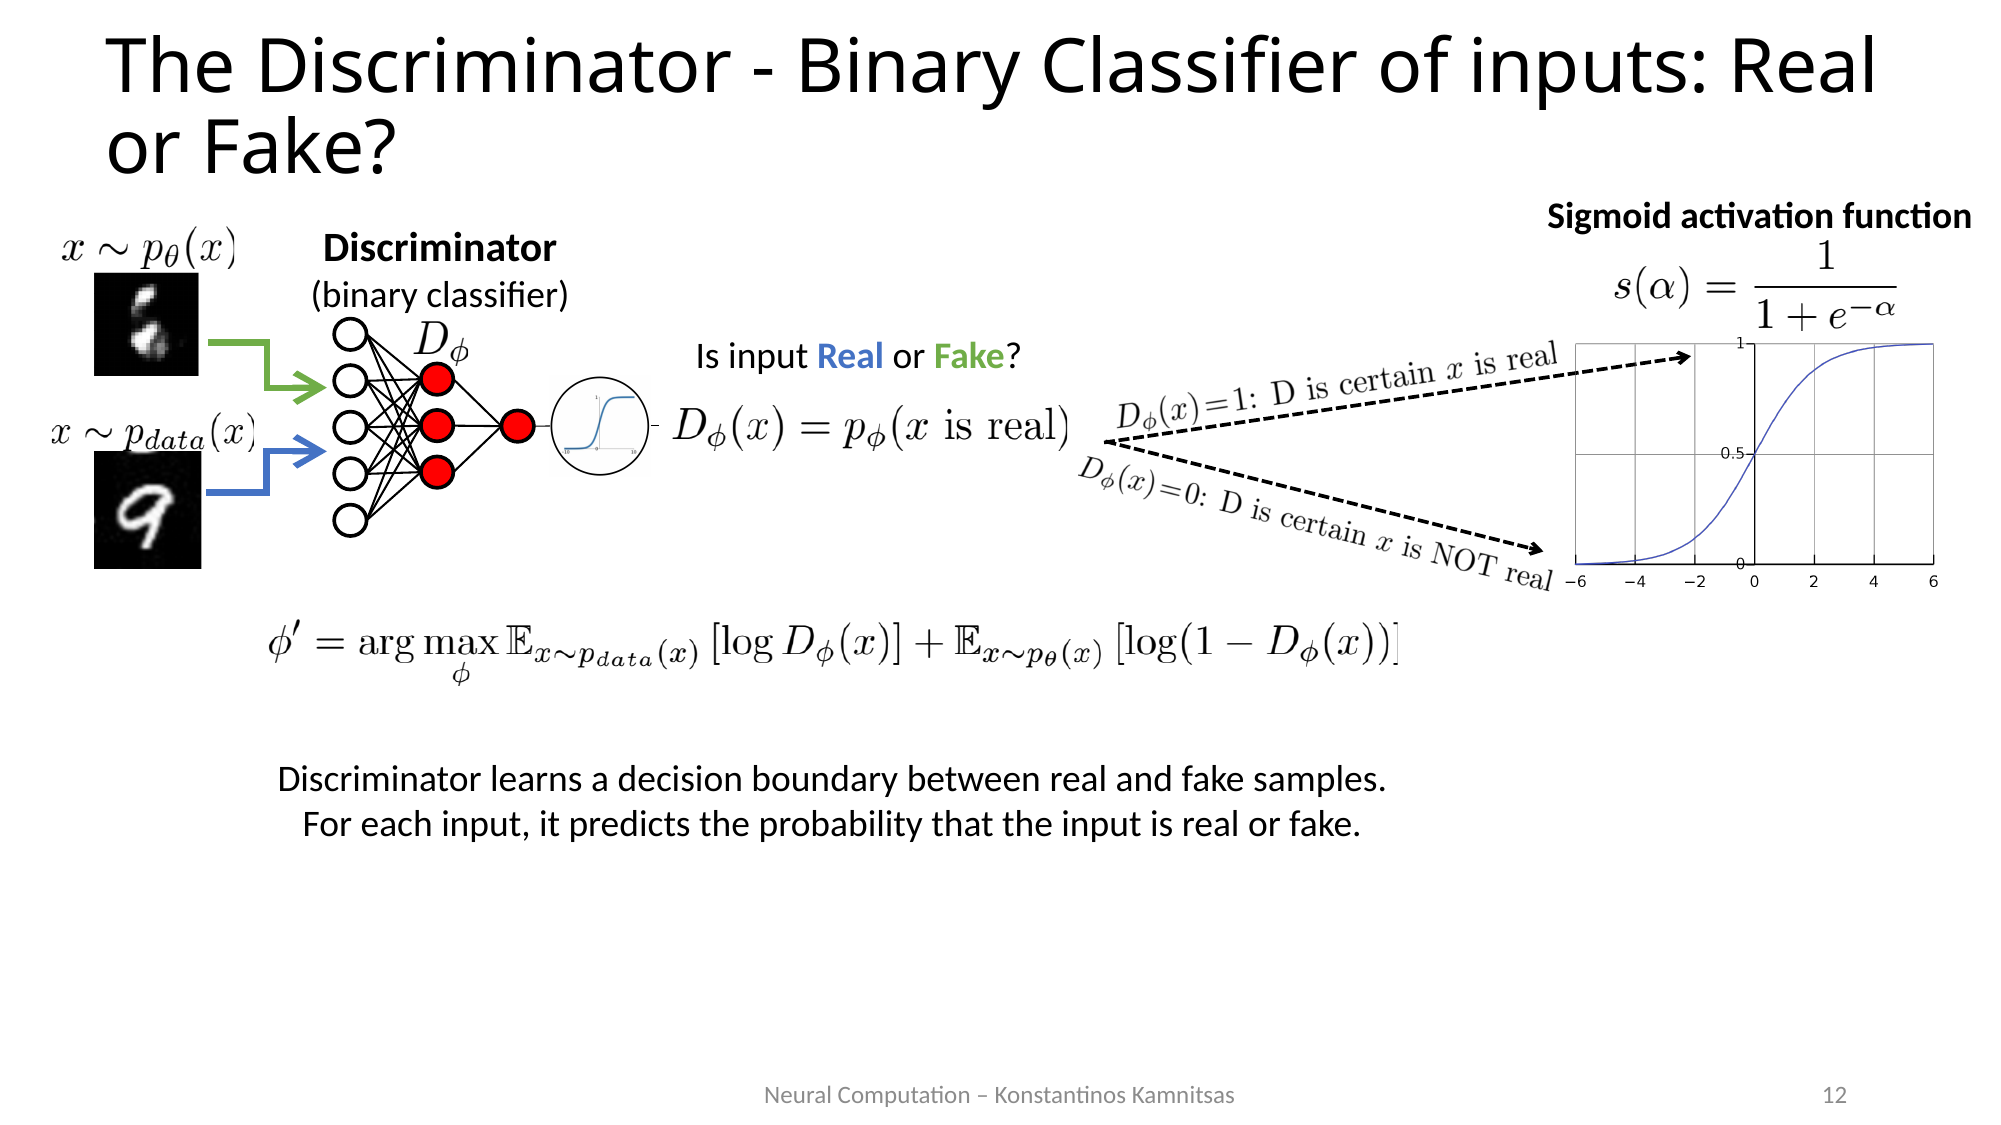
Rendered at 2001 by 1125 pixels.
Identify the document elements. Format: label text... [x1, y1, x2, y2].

text_box Is input Real or Fake? [680, 323, 1043, 384]
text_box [51, 212, 651, 569]
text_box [1072, 441, 1532, 552]
title The Discriminator - Binary Classifier of inputs: Real or Fake? [90, 0, 1933, 218]
picture [672, 404, 1068, 451]
text_box Discriminator learns a decision boundary between real and fake samples. For each input, it predicts the probability that the input is real or fake. [217, 746, 1449, 852]
footer Neural Computation – Konstantinos Kamnitsas [662, 1064, 1338, 1124]
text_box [1532, 183, 2000, 601]
picture [268, 619, 1398, 686]
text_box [1104, 356, 1532, 443]
slide_number 12 [1412, 1064, 1863, 1124]
